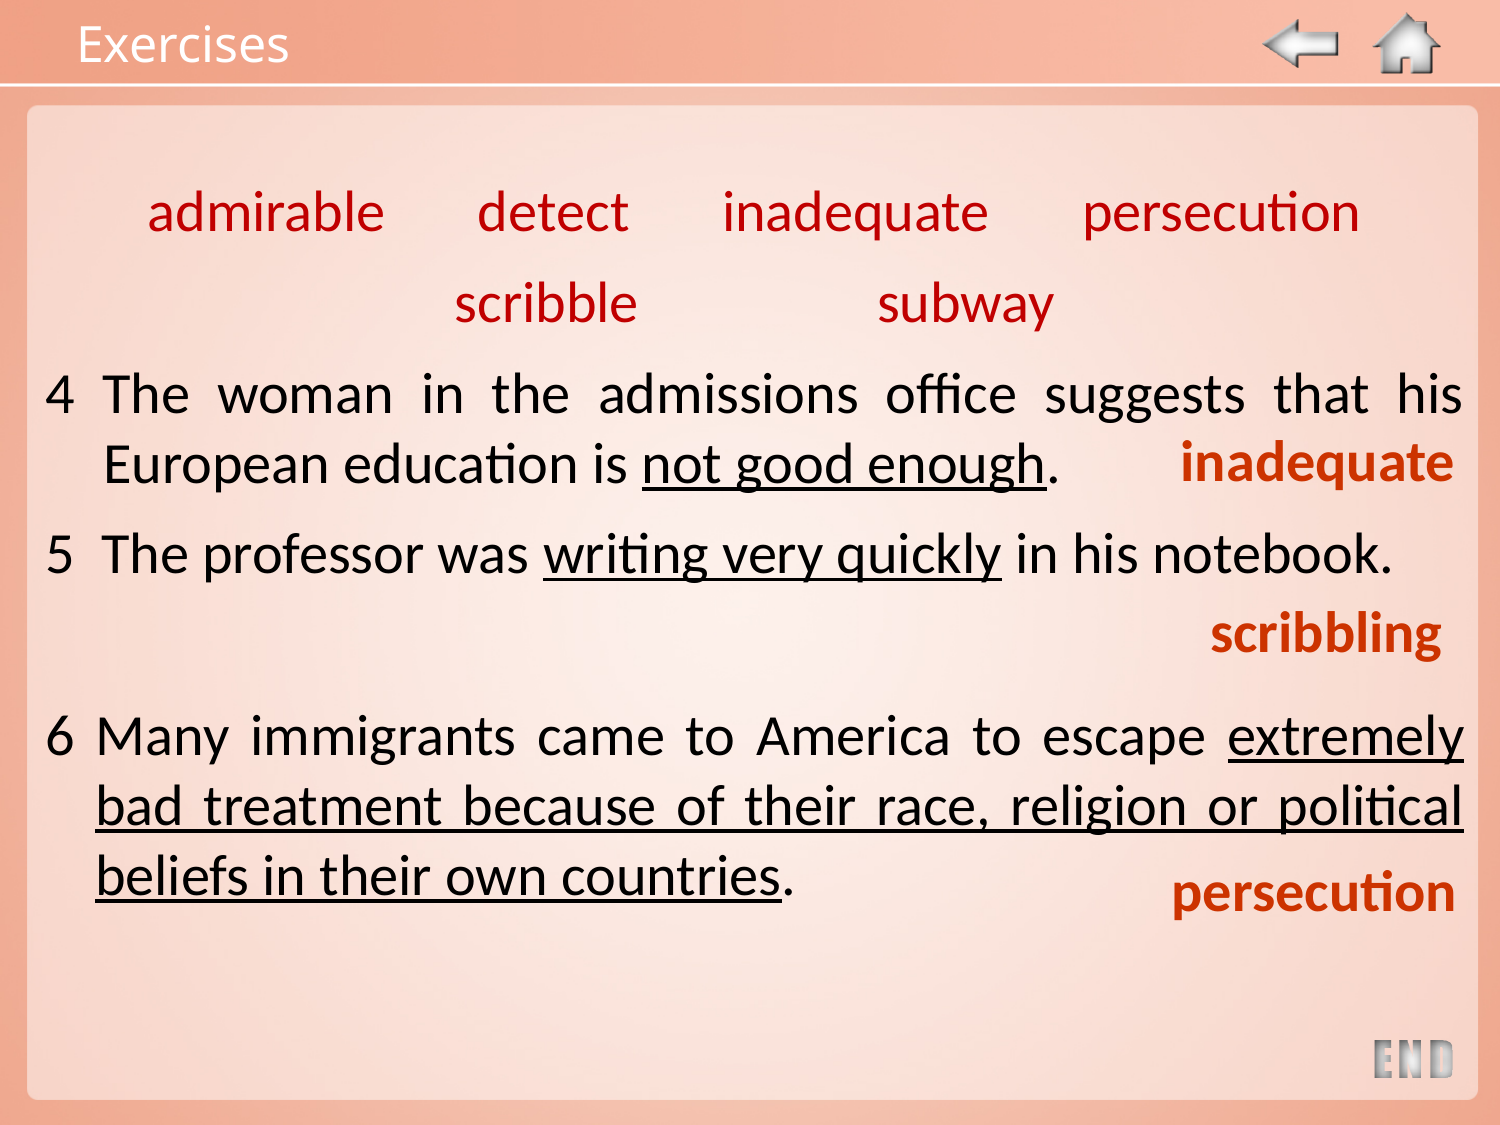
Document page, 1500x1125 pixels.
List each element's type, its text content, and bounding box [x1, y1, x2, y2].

text_box Exercises [61, 5, 306, 80]
picture [0, 0, 1500, 1125]
text_box inadequate [1165, 416, 1470, 501]
text_box scribbling [1195, 586, 1458, 672]
list admirable detect inadequate persecution scribble subway 4 The woman in the admissions office suggests that his European education is not good enough. 5 The professor was writing very quickly in his notebook. 6 Many immigrants came to America to escape extremely bad treatment because of their race, religion or political beliefs in their own countries. [29, 165, 1480, 1099]
text_box persecution [1156, 845, 1472, 931]
